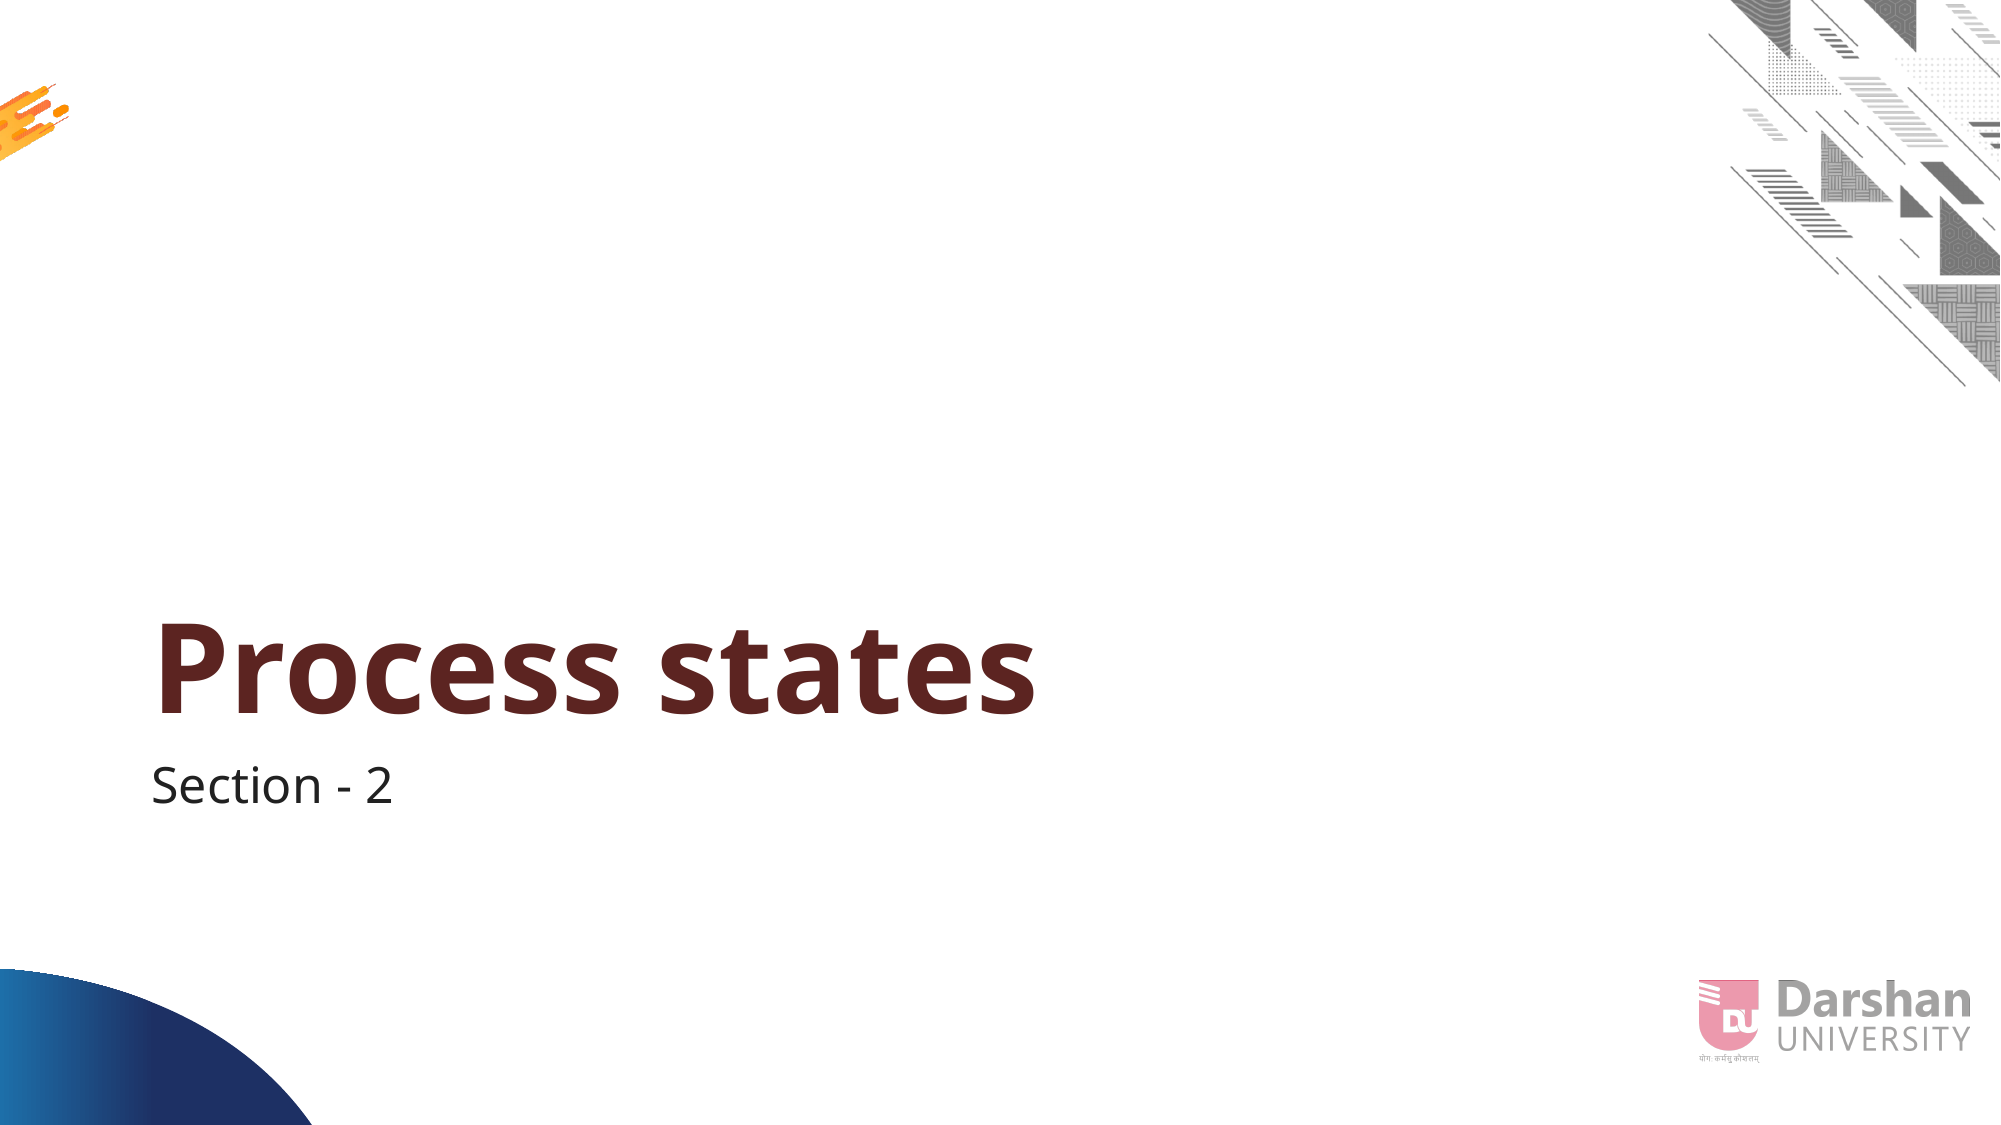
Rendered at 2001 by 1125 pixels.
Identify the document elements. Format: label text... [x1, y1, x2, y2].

picture [0, 65, 90, 193]
list Gantt Chart Average Turnaround Time: (10+15+15+17)/4 = 14.25 ms. Average Waiting Time: (0+9+13+13)/4 = 8.75 ms. [1699, 980, 1970, 1063]
list Section - 2 [136, 752, 1862, 999]
title Process states [136, 280, 1862, 749]
